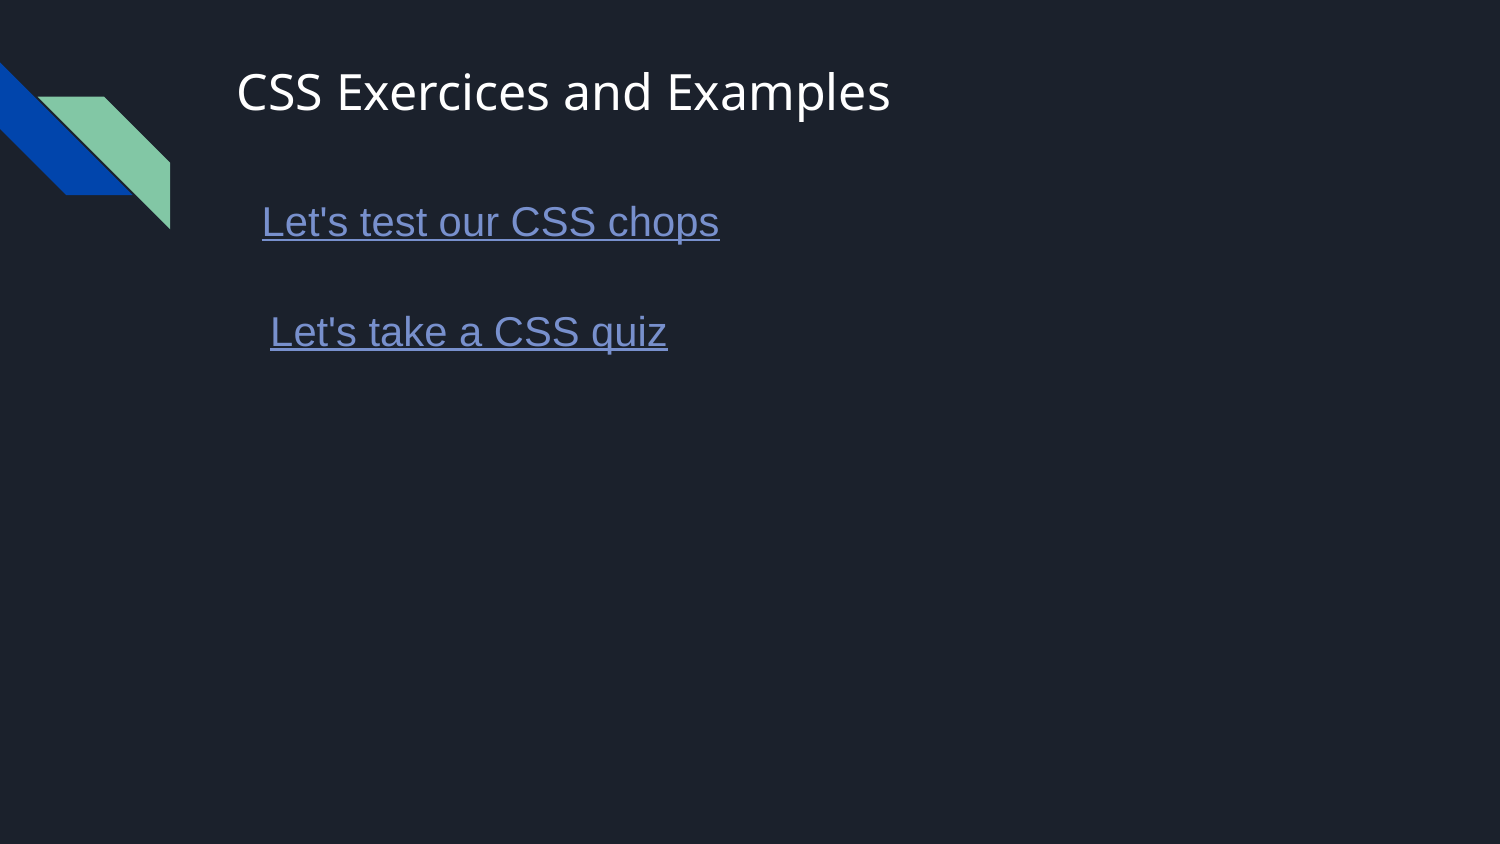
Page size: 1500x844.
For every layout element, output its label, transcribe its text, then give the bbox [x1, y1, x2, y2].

text_box Let's take a CSS quiz [255, 296, 1006, 362]
text_box Let's test our CSS chops [246, 187, 735, 253]
title CSS Exercices and Examples [221, 45, 1292, 143]
